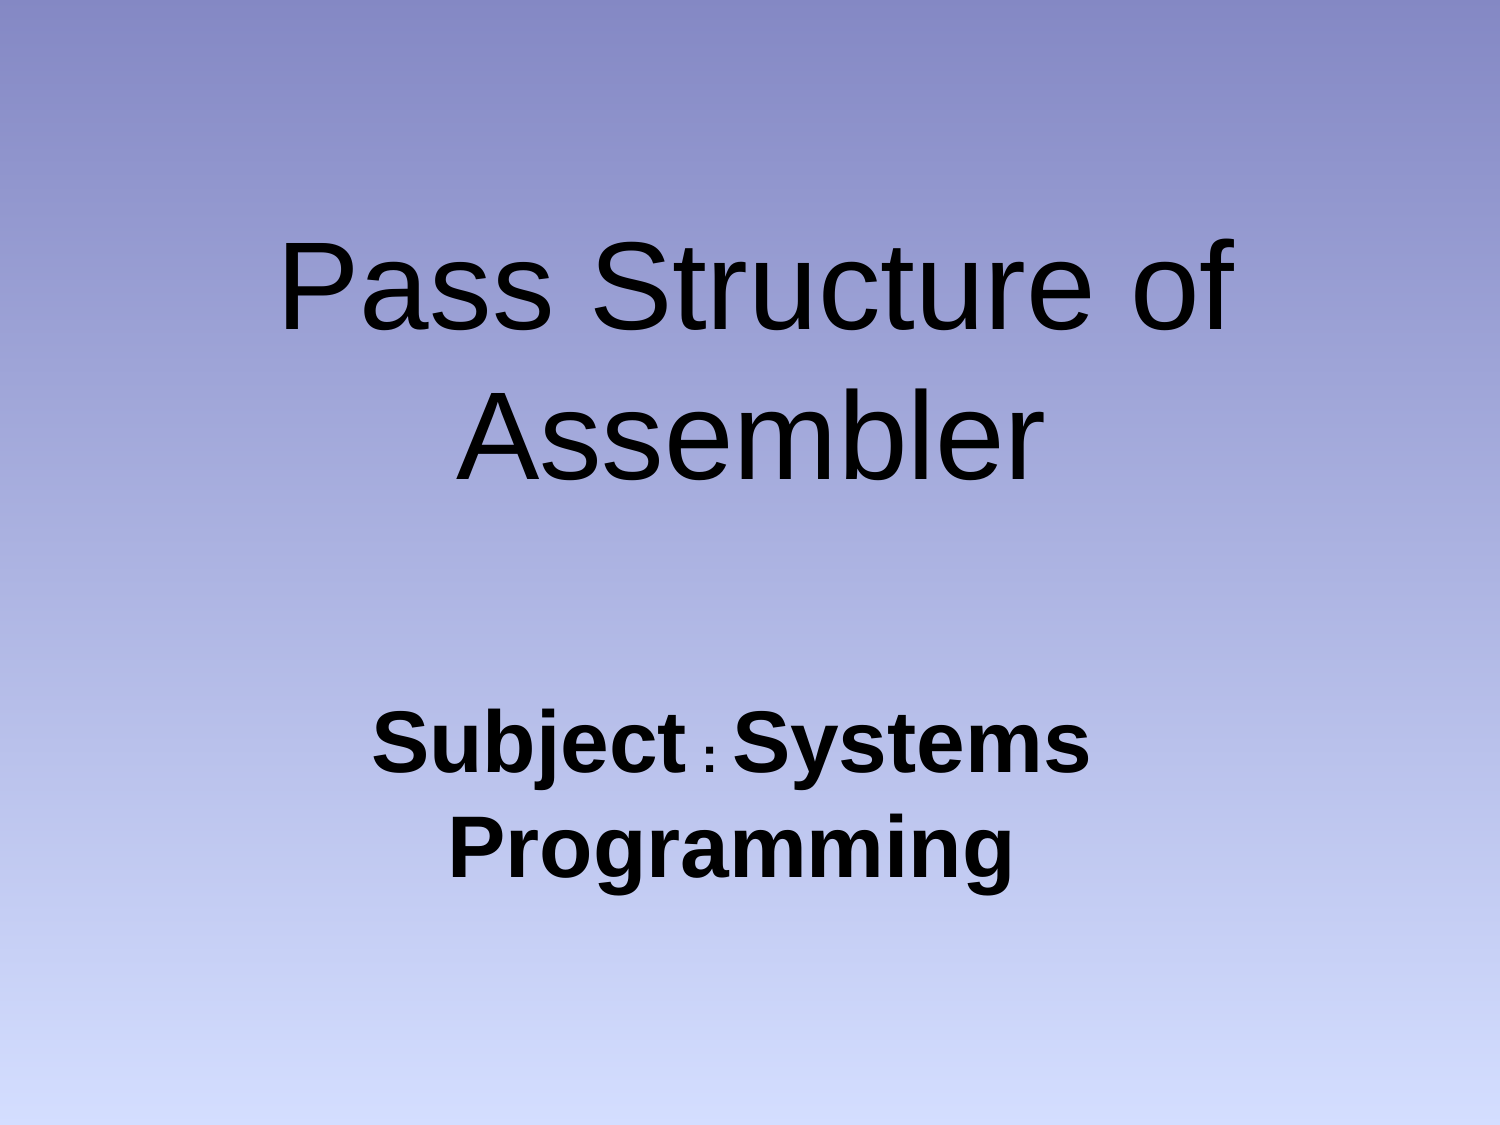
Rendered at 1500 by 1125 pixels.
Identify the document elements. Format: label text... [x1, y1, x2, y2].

title Pass Structure of Assembler [50, 249, 1463, 513]
subtitle Subject : Systems Programming [87, 529, 1376, 1000]
